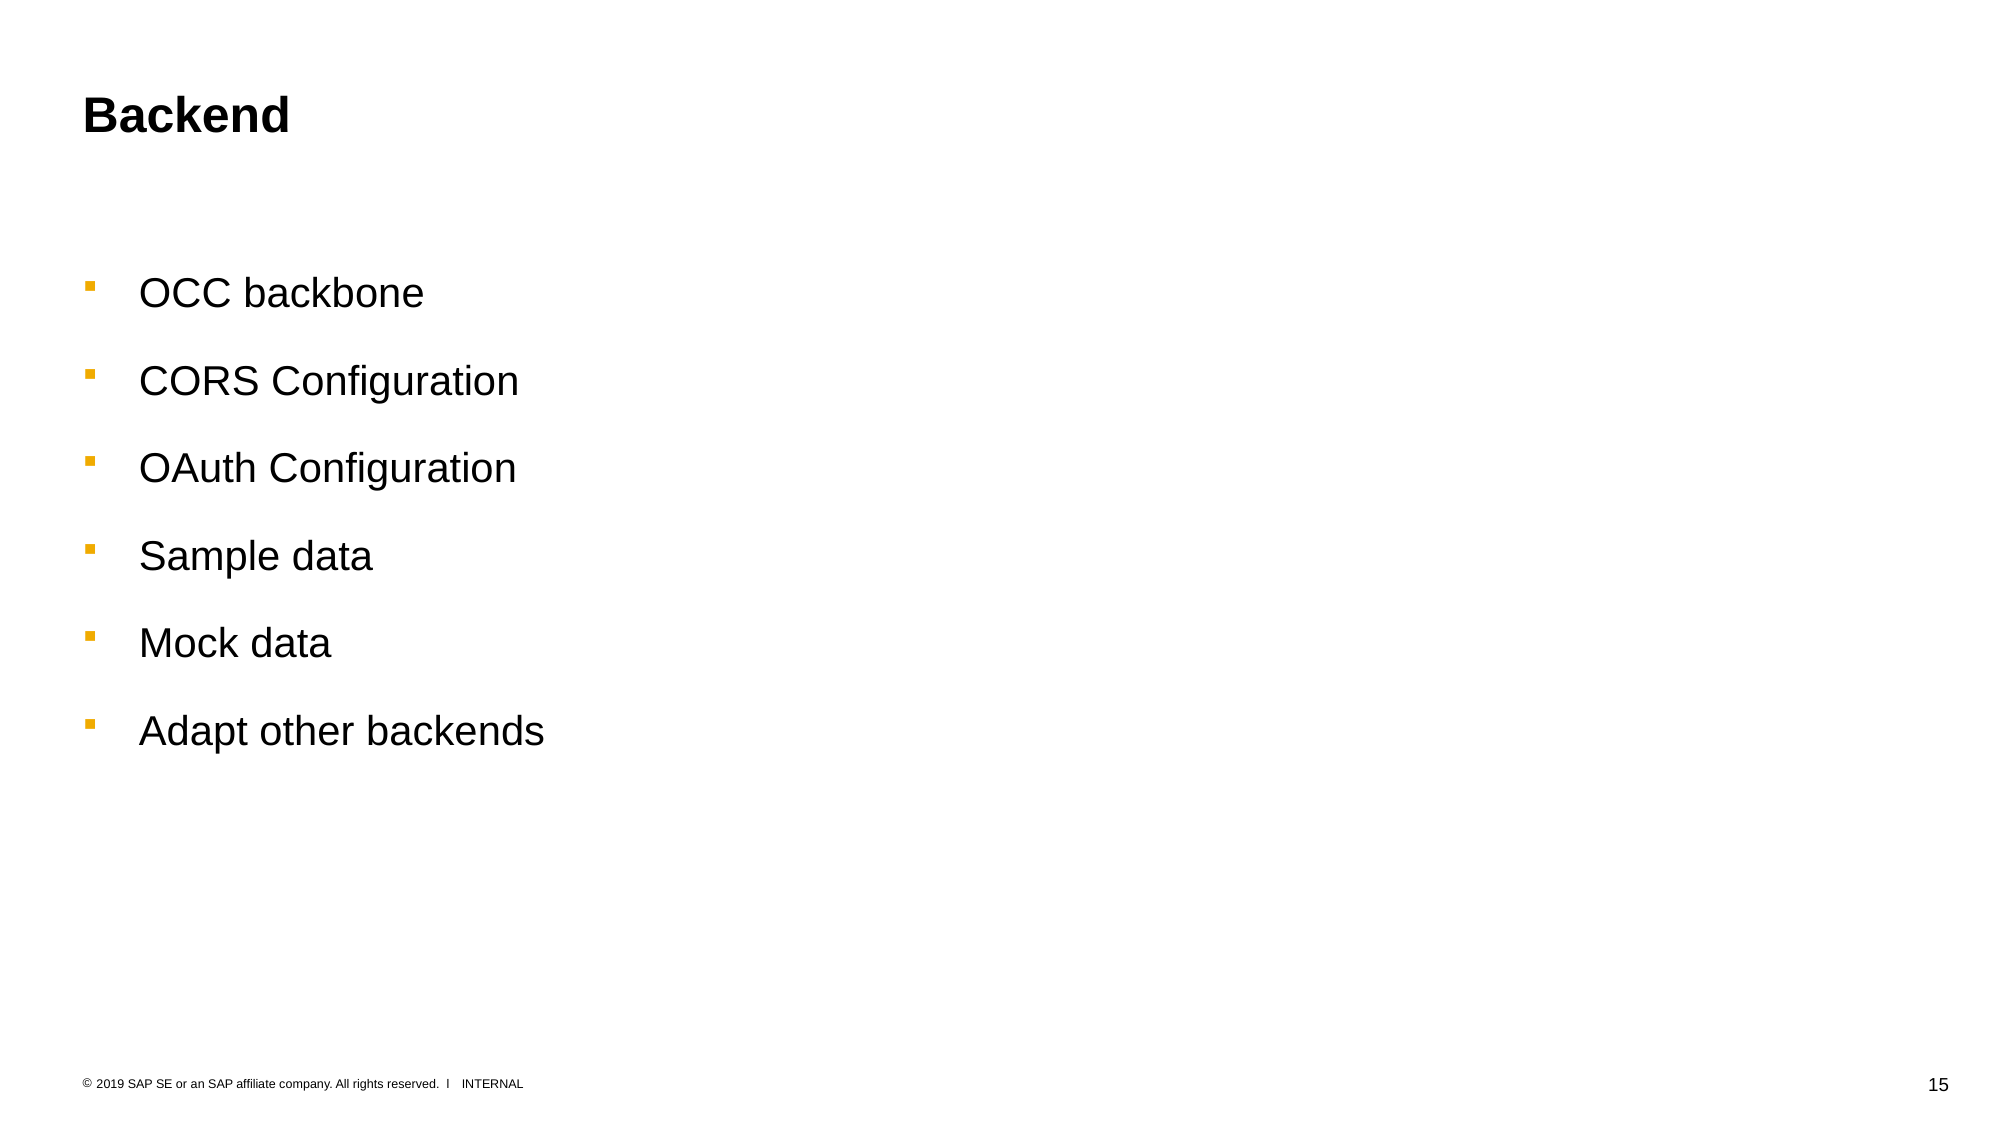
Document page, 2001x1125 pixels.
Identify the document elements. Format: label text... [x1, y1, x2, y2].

list OCC backbone CORS Configuration OAuth Configuration Sample data Mock data Adapt other backends [82, 265, 1918, 1040]
title Backend [82, 82, 1918, 144]
